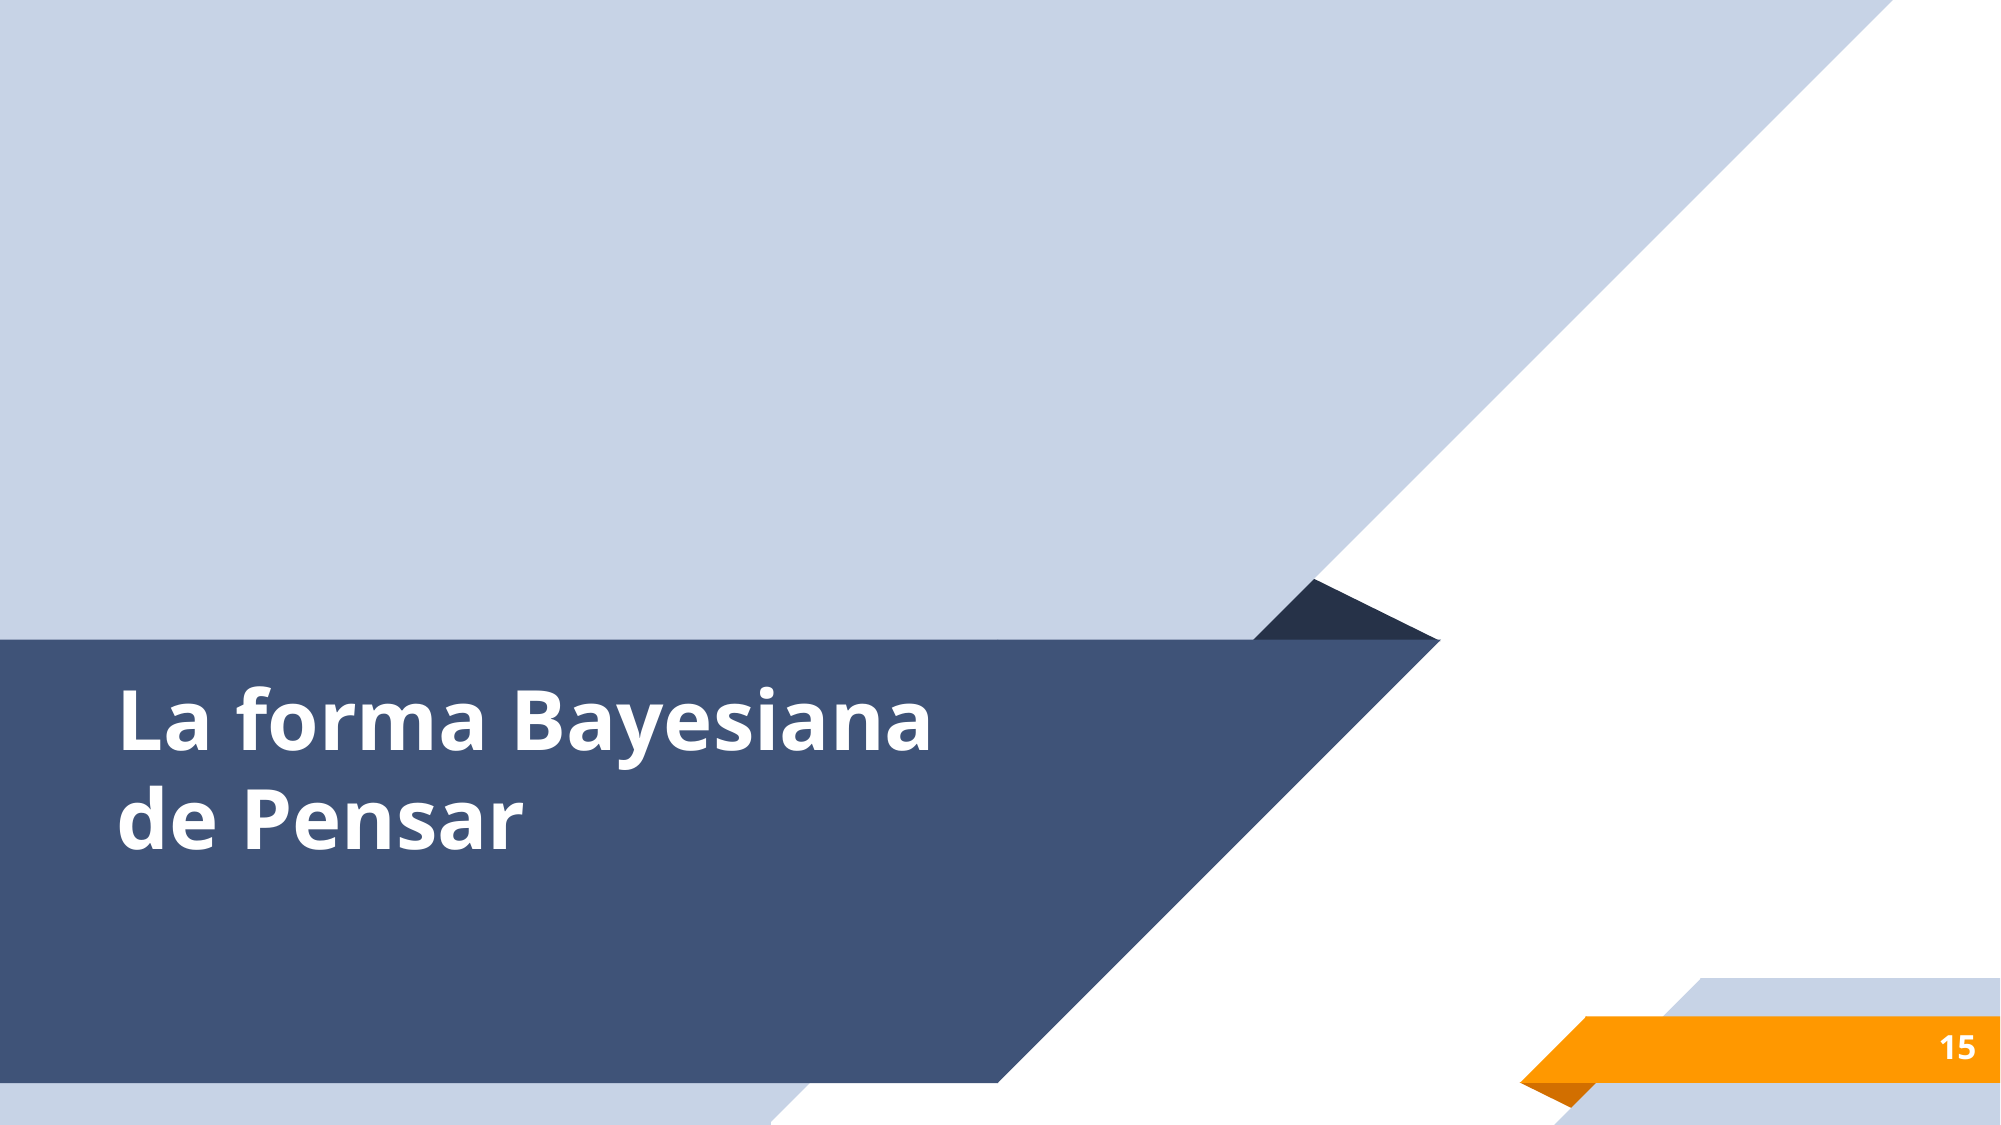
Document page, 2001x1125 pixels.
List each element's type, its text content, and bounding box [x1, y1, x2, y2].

title La forma Bayesiana de Pensar [101, 627, 997, 882]
slide_number 15 [1666, 1014, 1992, 1084]
